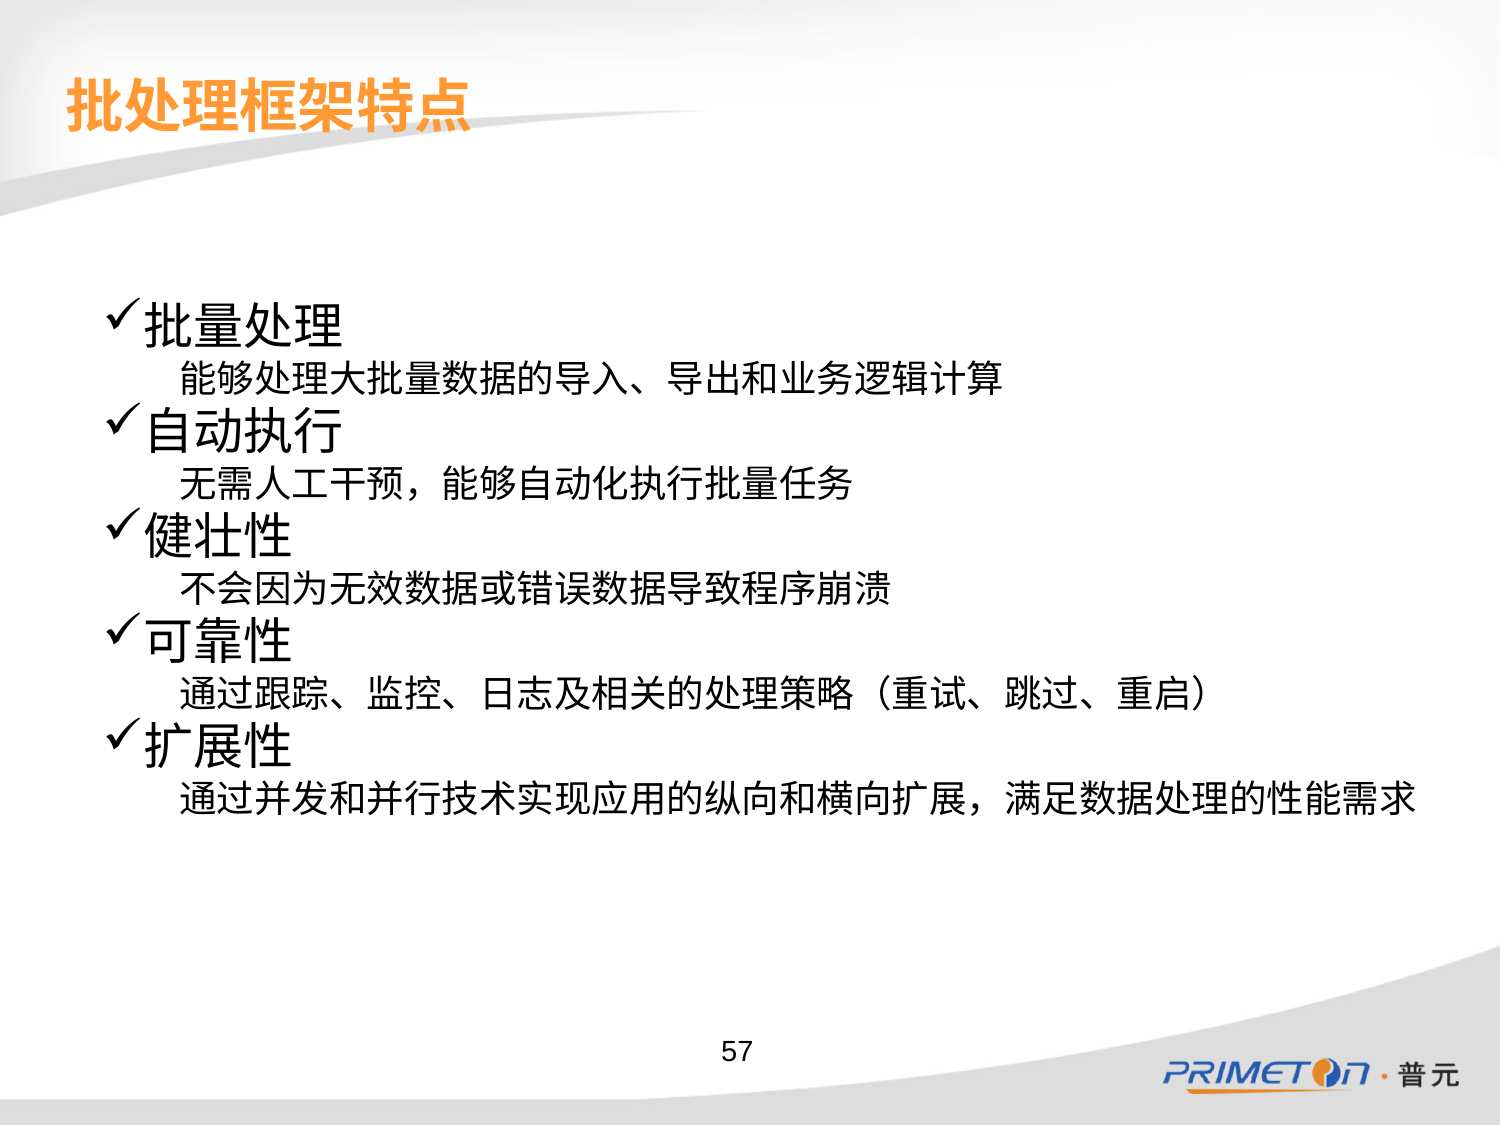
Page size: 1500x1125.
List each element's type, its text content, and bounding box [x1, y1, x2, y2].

text_box [62, 237, 1409, 999]
text_box 批量处理 能够处理⼤批量数据的导入、导出和业务逻辑计算 自动执行 无需⼈⼯干预，能够自动化执行批量任务 健壮性 不会因为无效数据或错误数据导致程序崩溃 可靠性 通过跟踪、监控、日志及相关的处理策略（重试、跳过、重启） 扩展性 通过并发和并行技术实现应用的纵向和横向扩展，满足数据处理的性能需求 [87, 287, 1463, 828]
slide_number 57 [562, 1024, 913, 1103]
title 批处理框架特点 [49, 57, 1463, 151]
picture [0, 0, 1500, 1125]
